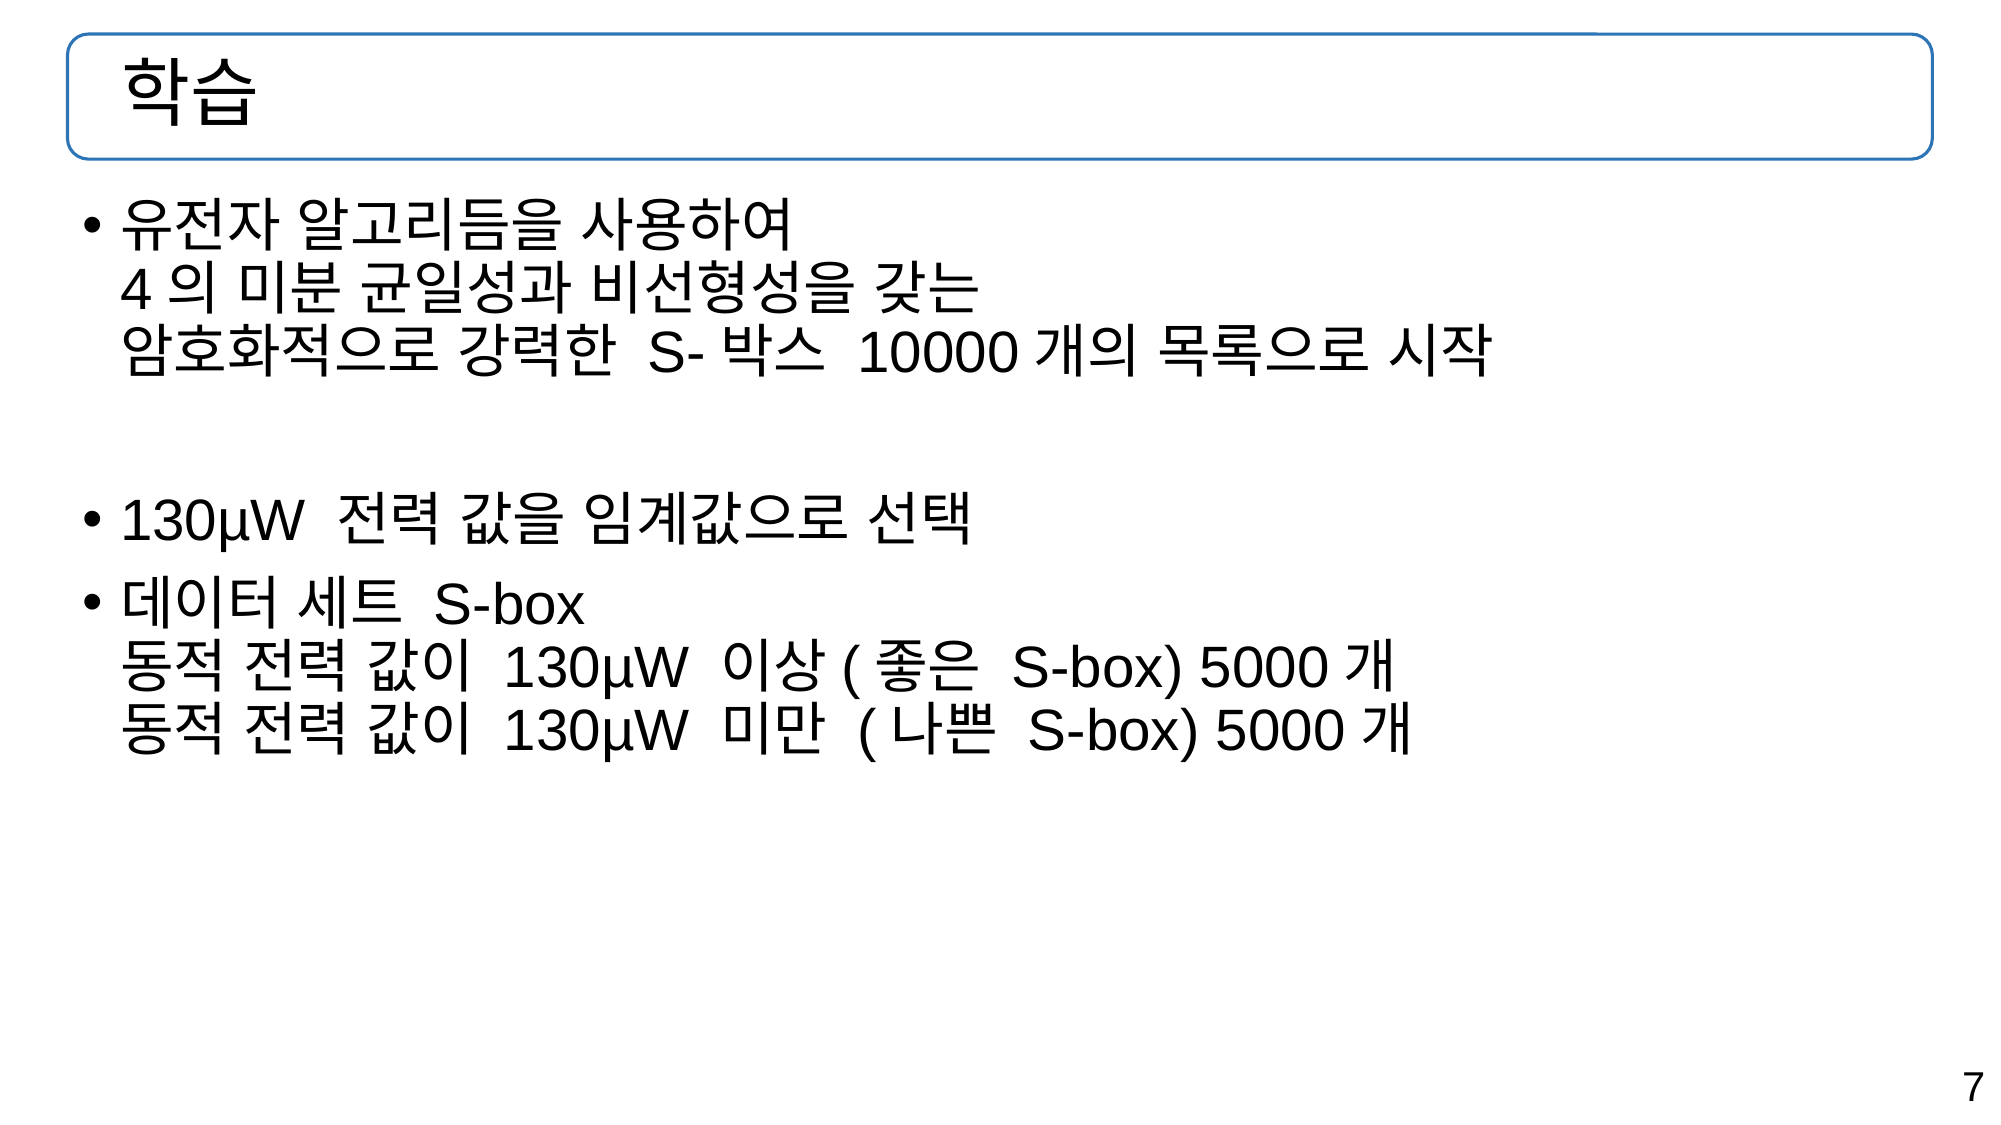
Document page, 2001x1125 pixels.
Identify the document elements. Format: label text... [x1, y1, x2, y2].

title 학습 [67, 34, 1933, 160]
list 유전자 알고리듬을 사용하여 4의 미분 균일성과 비선형성을 갖는 암호화적으로 강력한 S-박스 10000개의 목록으로 시작 130µW 전력 값을 임계값으로 선택 데이터 세트 S-box 동적 전력 값이 130µW 이상(좋은 S-box) 5000개 동적 전력 값이 130µW 미만 (나쁜 S-box) 5000개 [67, 189, 1933, 1109]
